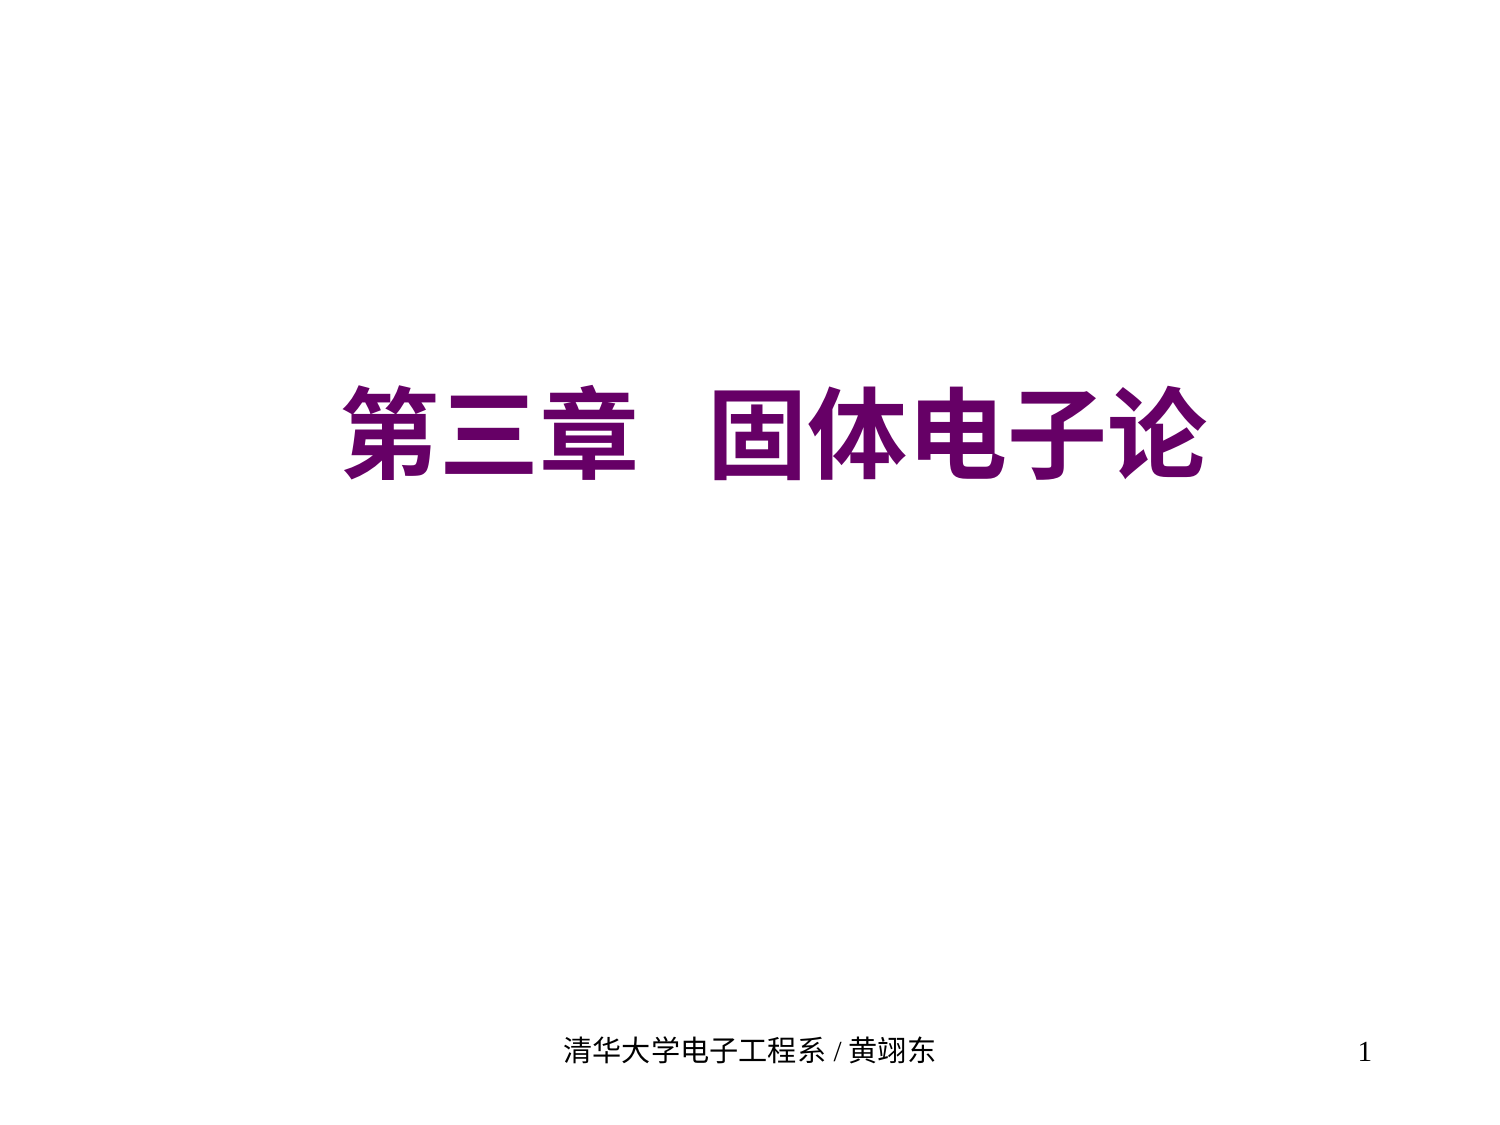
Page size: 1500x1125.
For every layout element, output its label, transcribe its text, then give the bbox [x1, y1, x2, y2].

title 第三章 固体电子论 [324, 338, 1376, 526]
footer 清华大学电子工程系/黄翊东 [512, 1025, 988, 1100]
slide_number 1 [1074, 1025, 1388, 1100]
